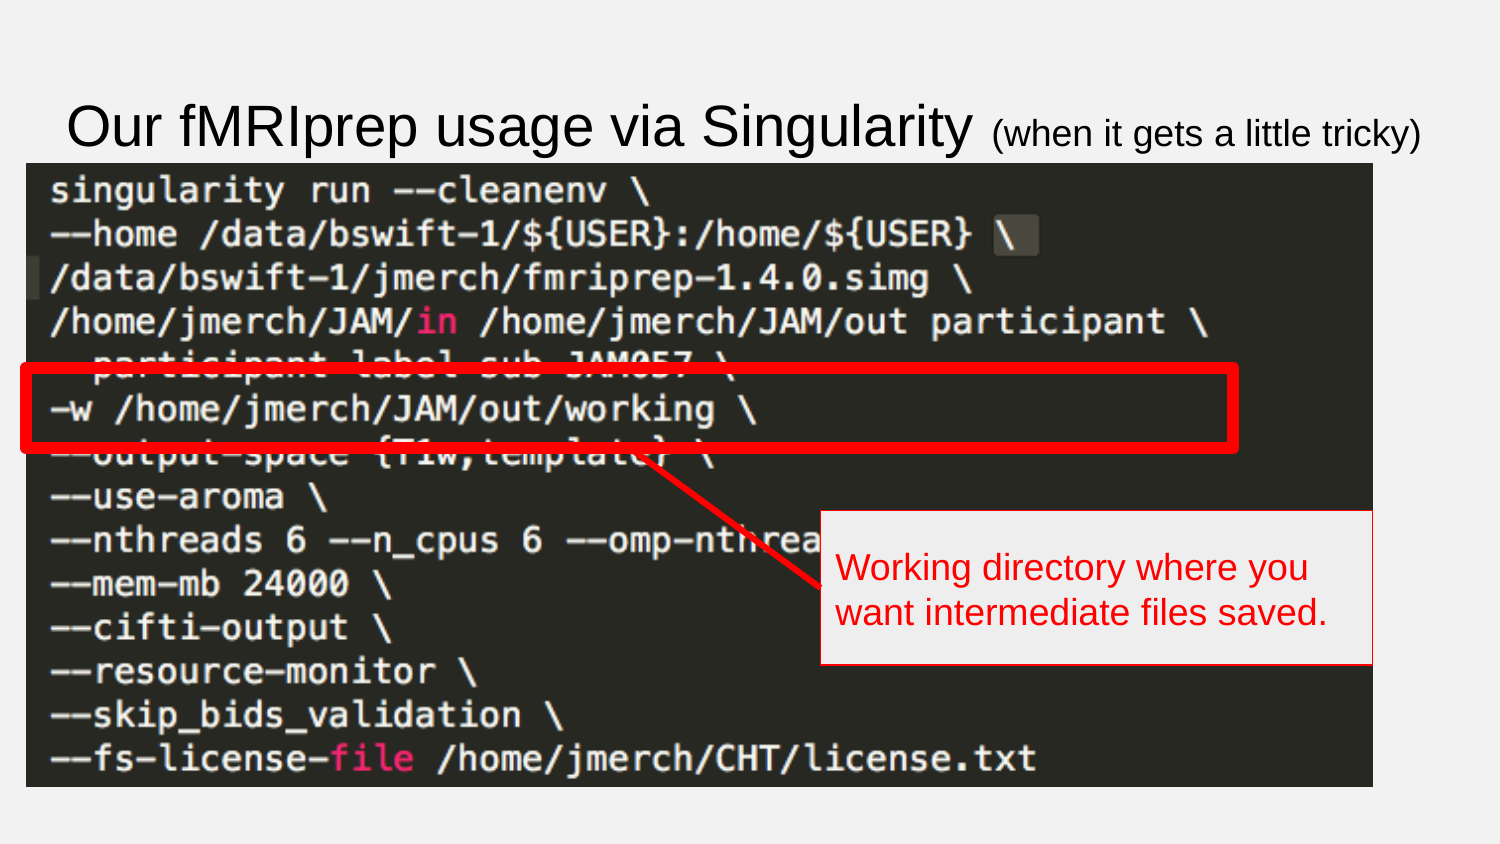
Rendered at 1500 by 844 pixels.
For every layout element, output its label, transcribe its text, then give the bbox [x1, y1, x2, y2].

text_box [629, 447, 821, 589]
title Our fMRIprep usage via Singularity (when it gets a little tricky) [51, 72, 1449, 167]
picture [25, 163, 1373, 787]
